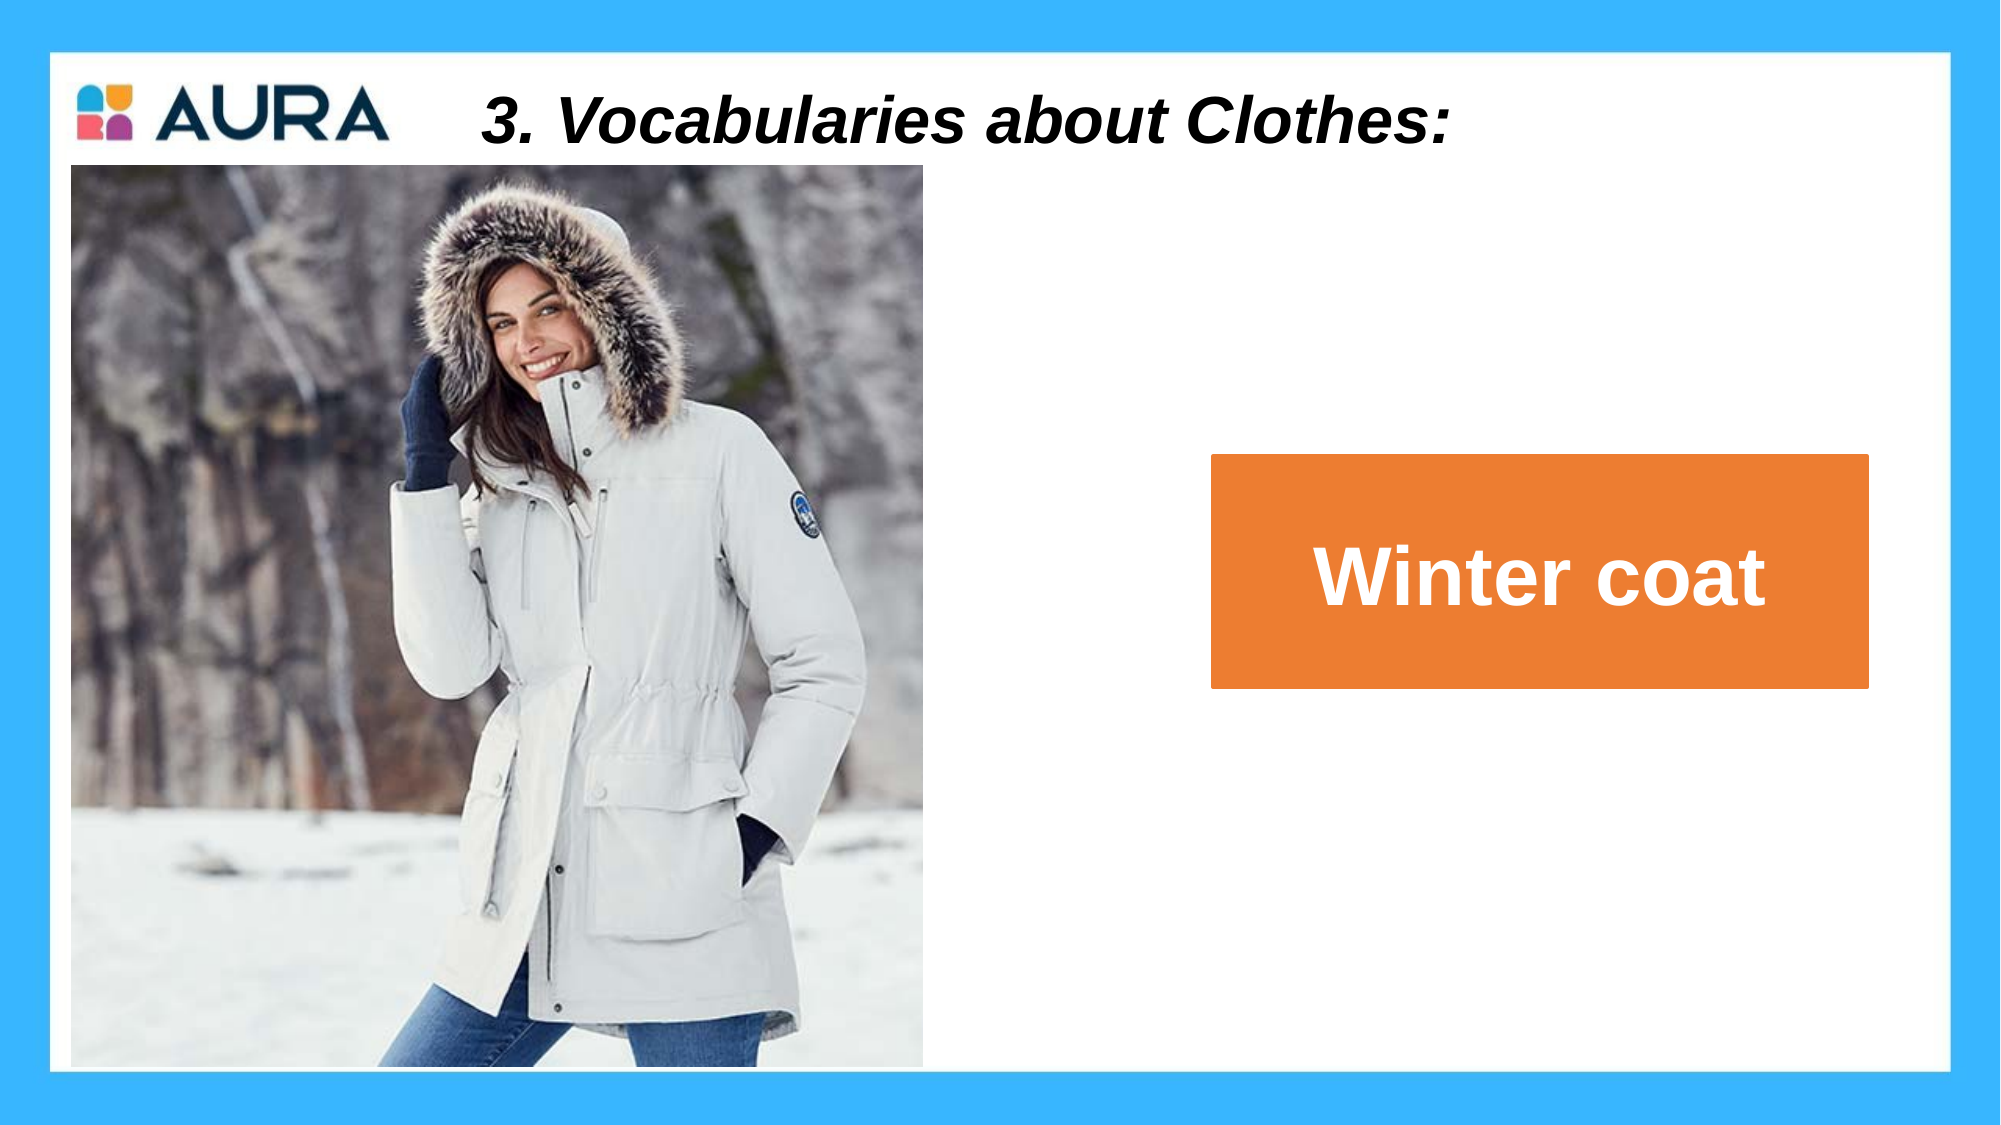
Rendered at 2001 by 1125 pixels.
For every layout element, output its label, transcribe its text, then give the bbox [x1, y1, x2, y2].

title 3. Vocabularies about Clothes: [223, 0, 1712, 166]
picture [0, 0, 2001, 1125]
text_box Winter coat [1212, 456, 1868, 687]
